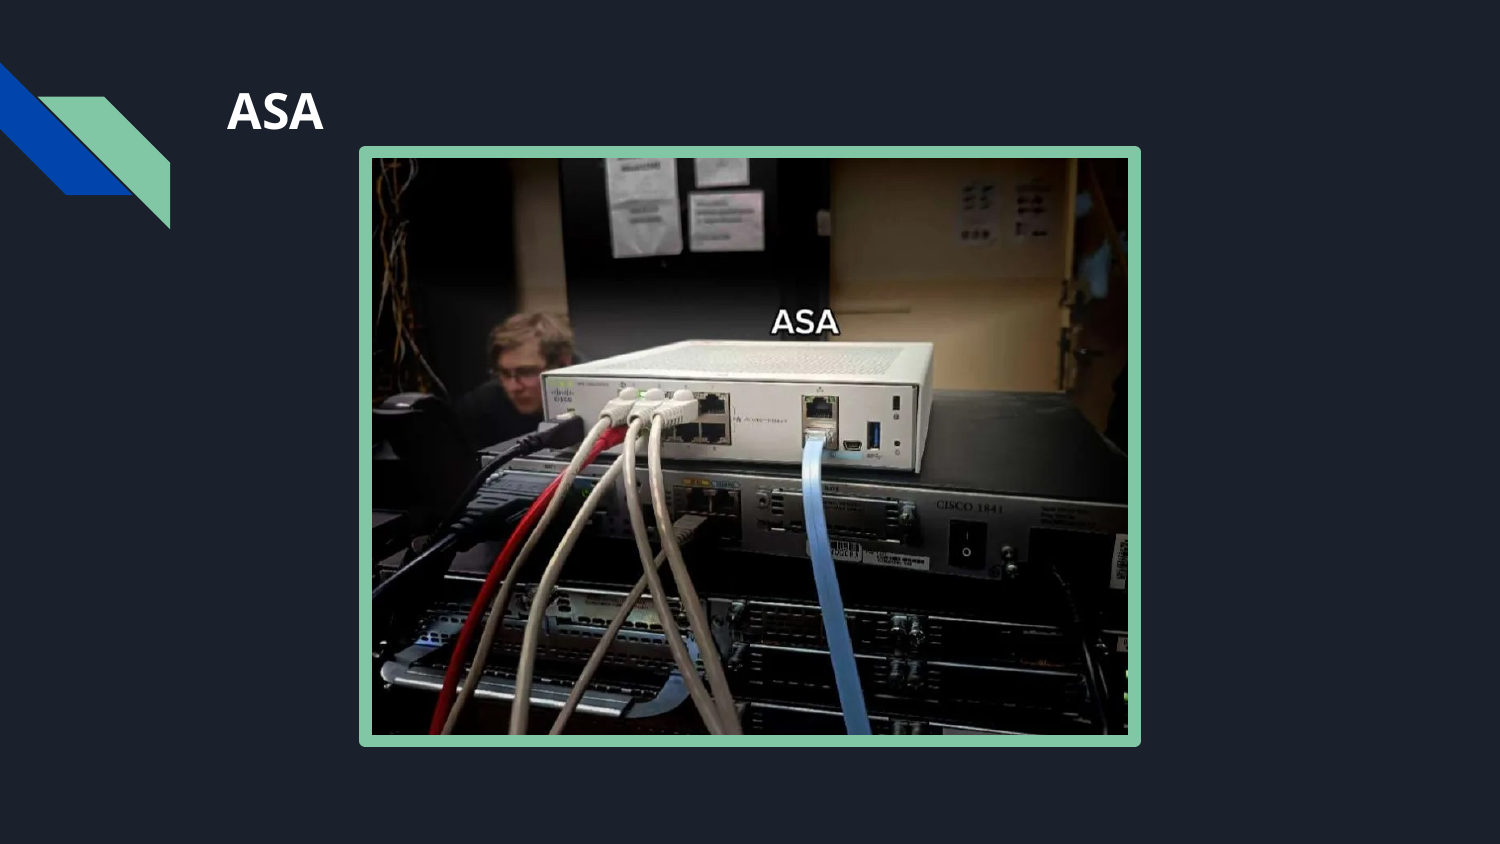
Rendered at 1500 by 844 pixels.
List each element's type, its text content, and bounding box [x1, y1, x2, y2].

title ASA [212, 64, 1368, 215]
picture [371, 157, 1129, 735]
